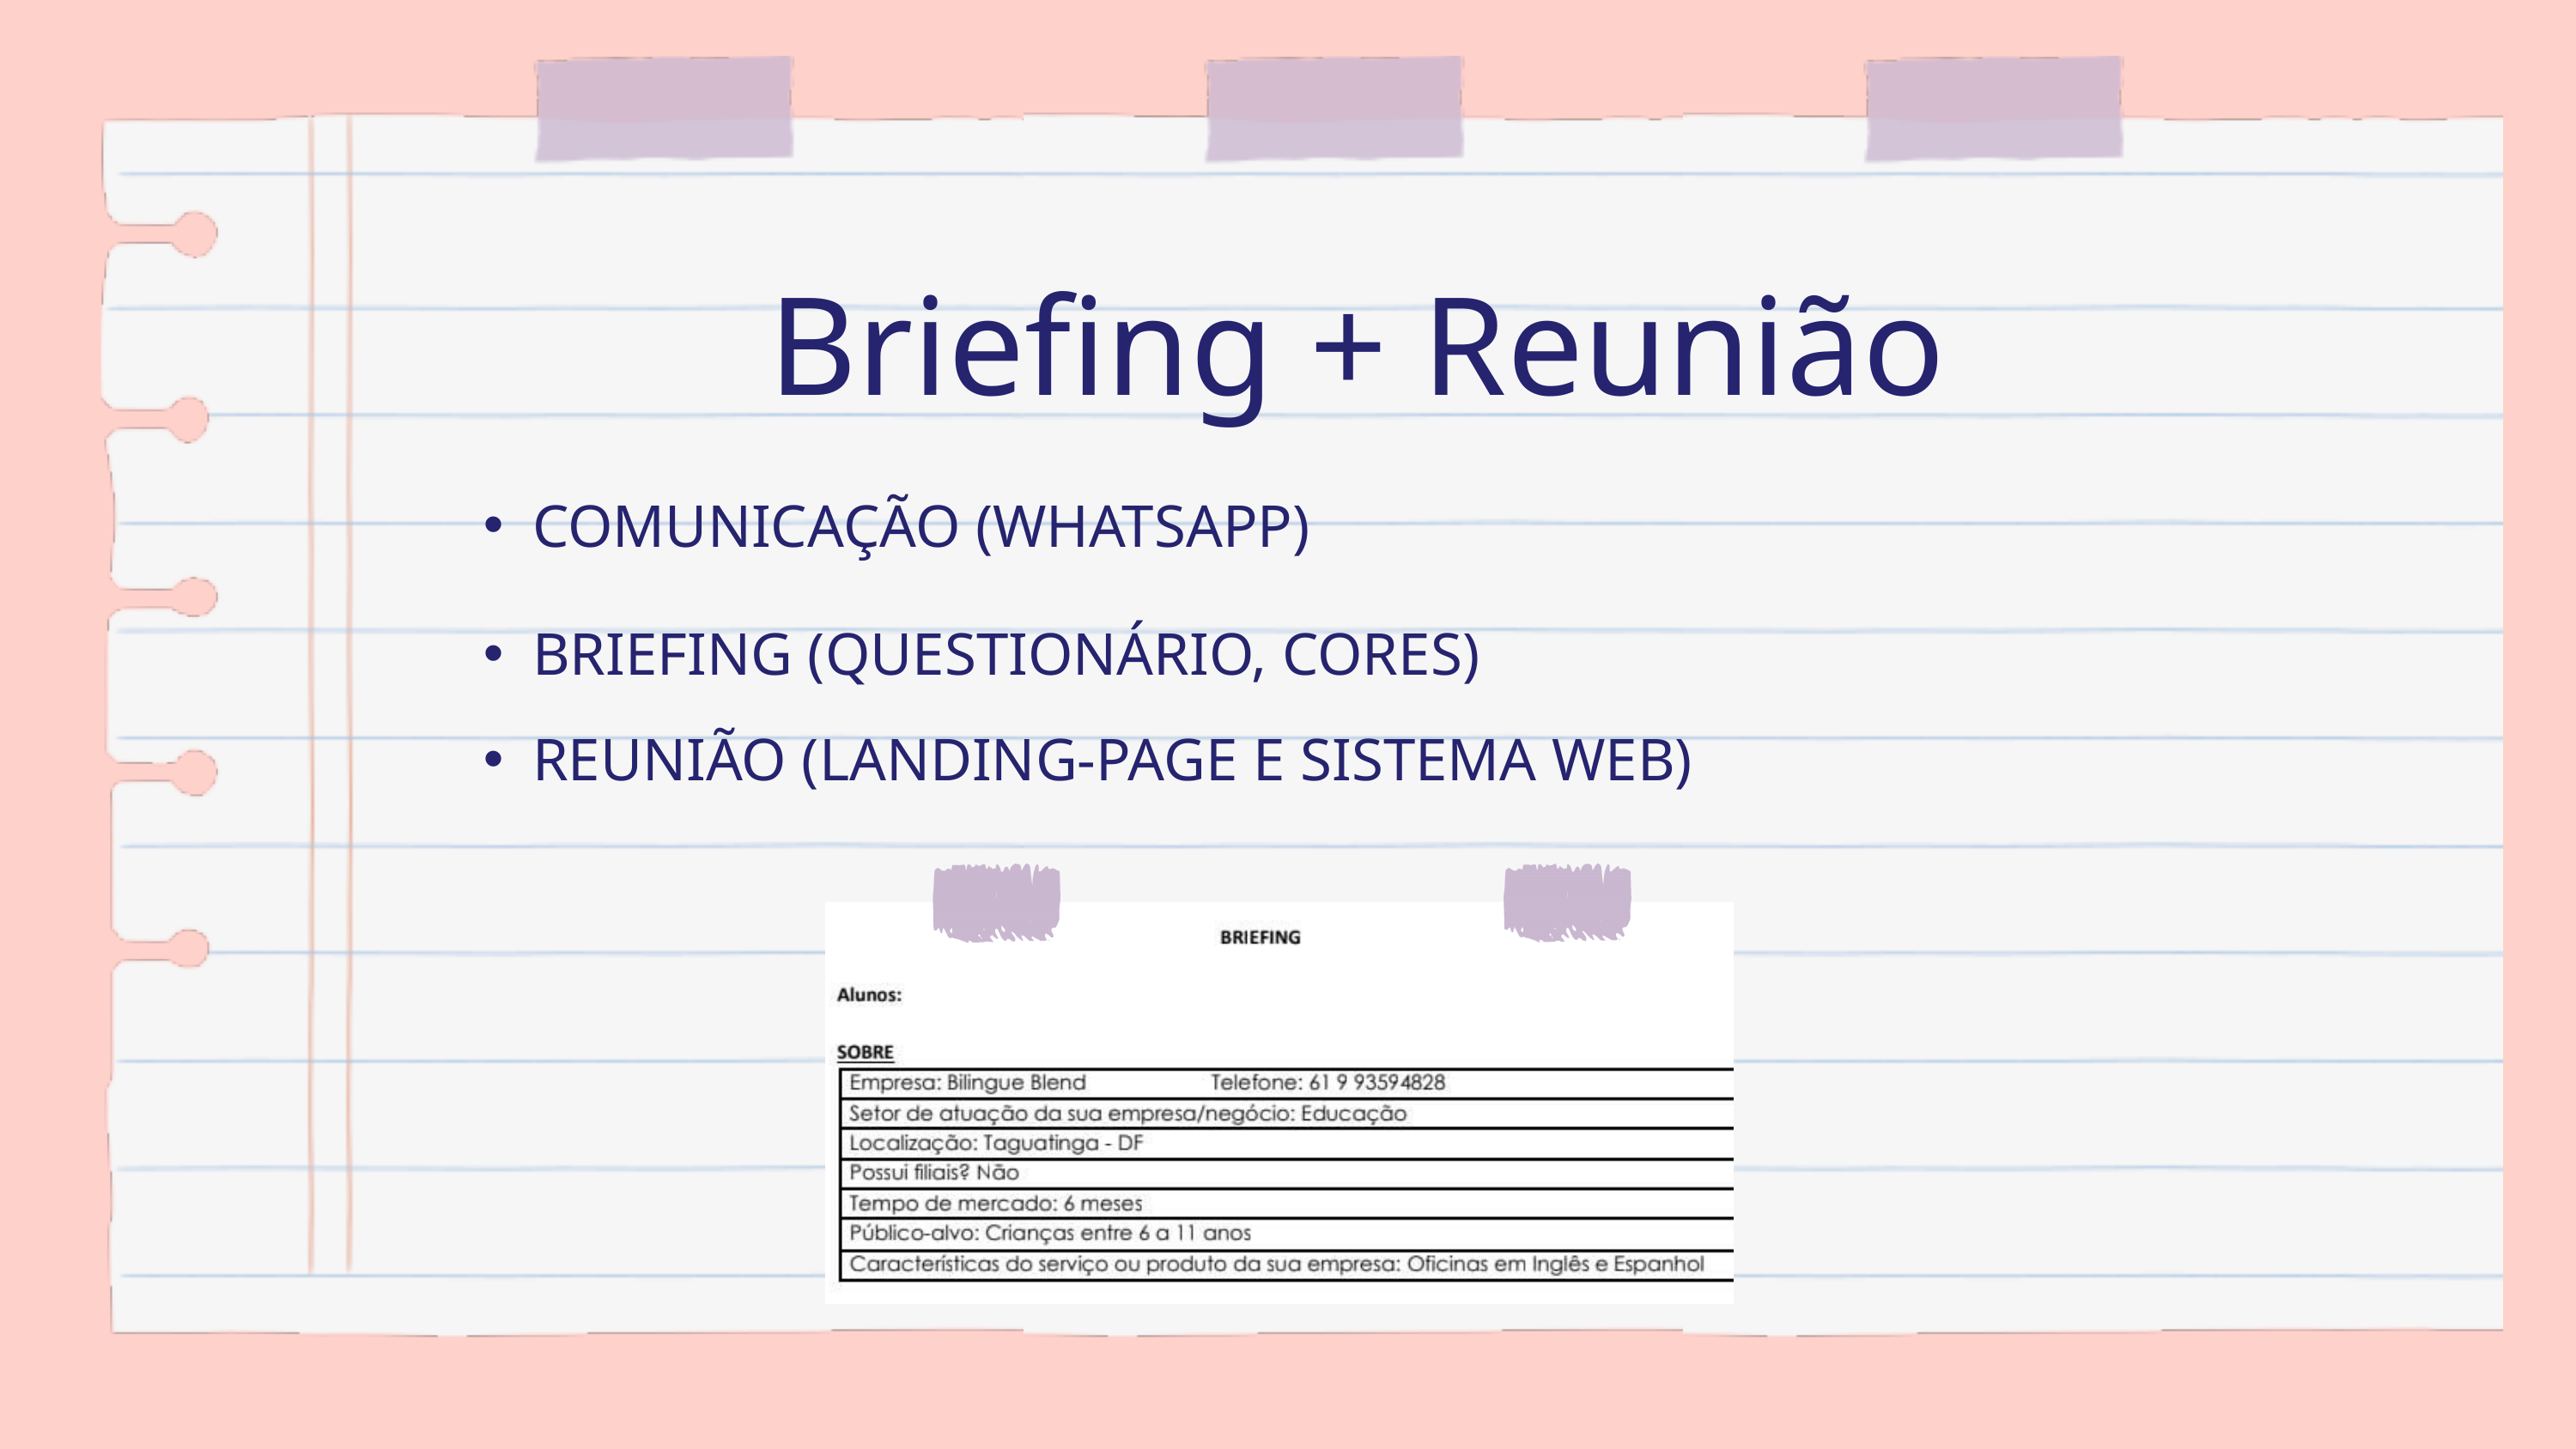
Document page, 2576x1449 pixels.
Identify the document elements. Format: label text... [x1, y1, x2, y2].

text_box [1024, 56, 1683, 273]
text_box [825, 902, 1734, 1304]
text_box [932, 862, 1062, 944]
text_box [1024, 1304, 1683, 1340]
text_box [1024, 793, 1683, 902]
text_box Briefing + Reunião [658, 273, 2057, 423]
text_box COMUNICAÇÃO (WHATSAPP) BRIEFING (QUESTIONÁRIO, CORES) REUNIÃO (LANDING-PAGE E SISTEMA WEB) [434, 516, 2368, 793]
text_box [1024, 423, 1683, 516]
text_box [100, 56, 1024, 1340]
text_box [1503, 862, 1633, 943]
text_box [1683, 56, 2504, 1340]
